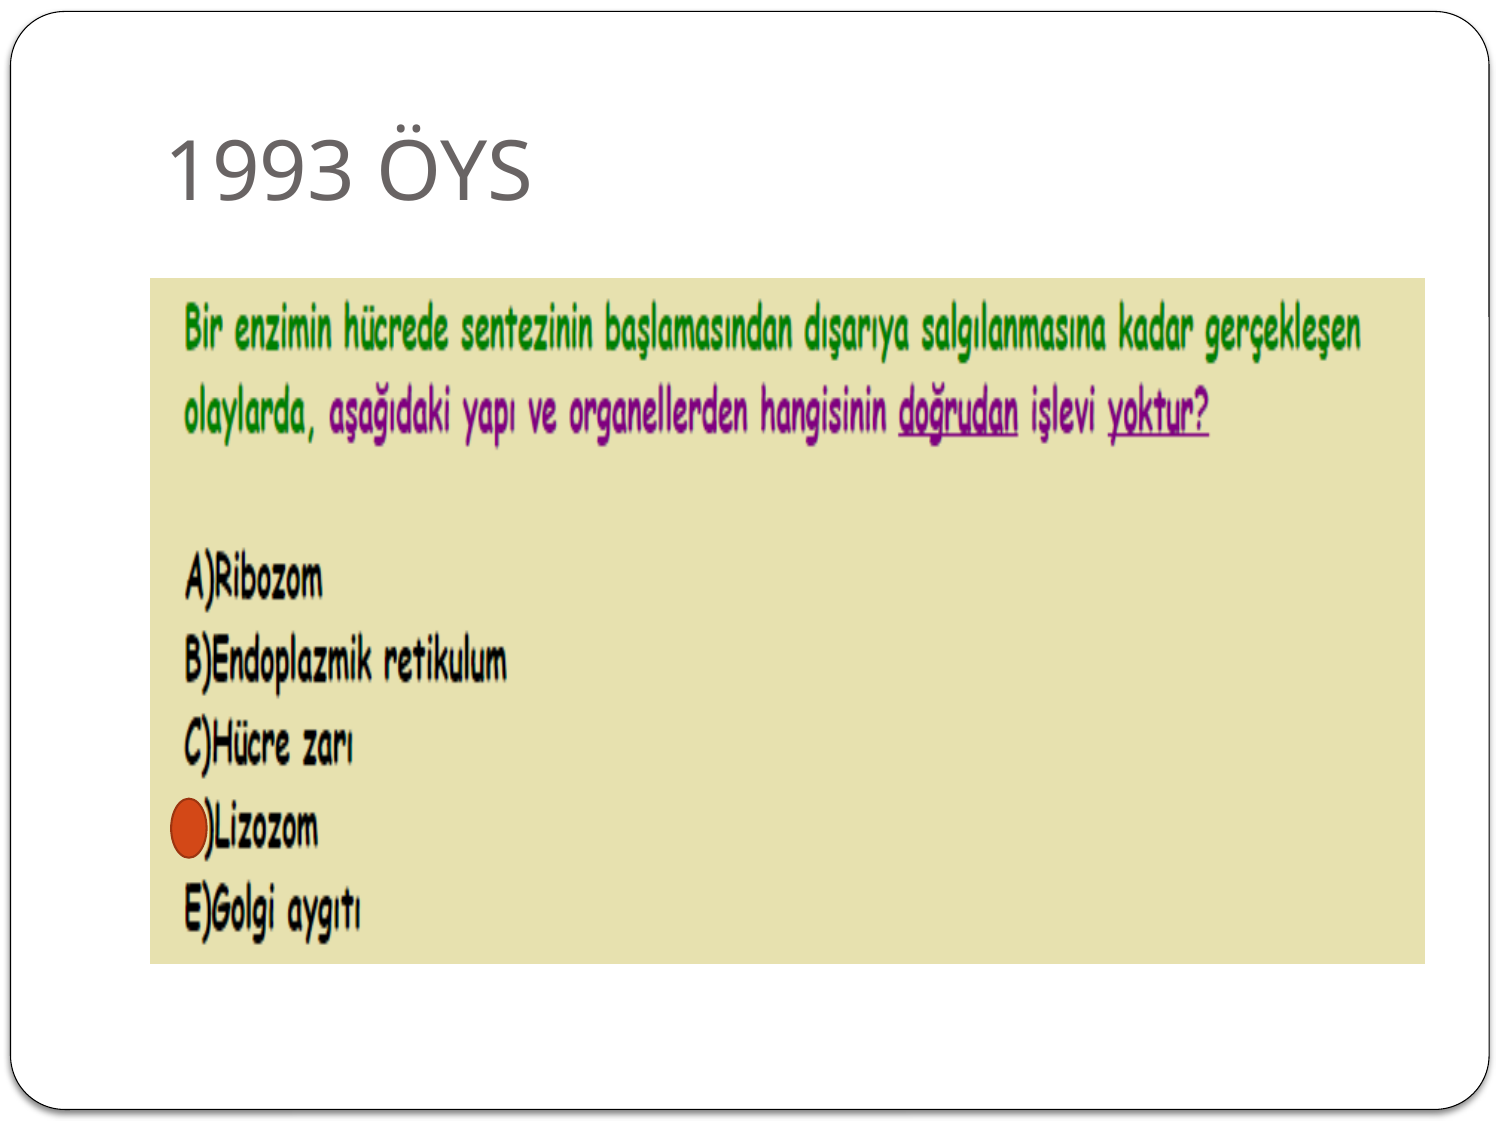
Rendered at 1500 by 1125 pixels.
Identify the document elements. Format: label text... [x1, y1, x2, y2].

title 1993 ÖYS [150, 45, 1425, 233]
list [149, 278, 1426, 965]
